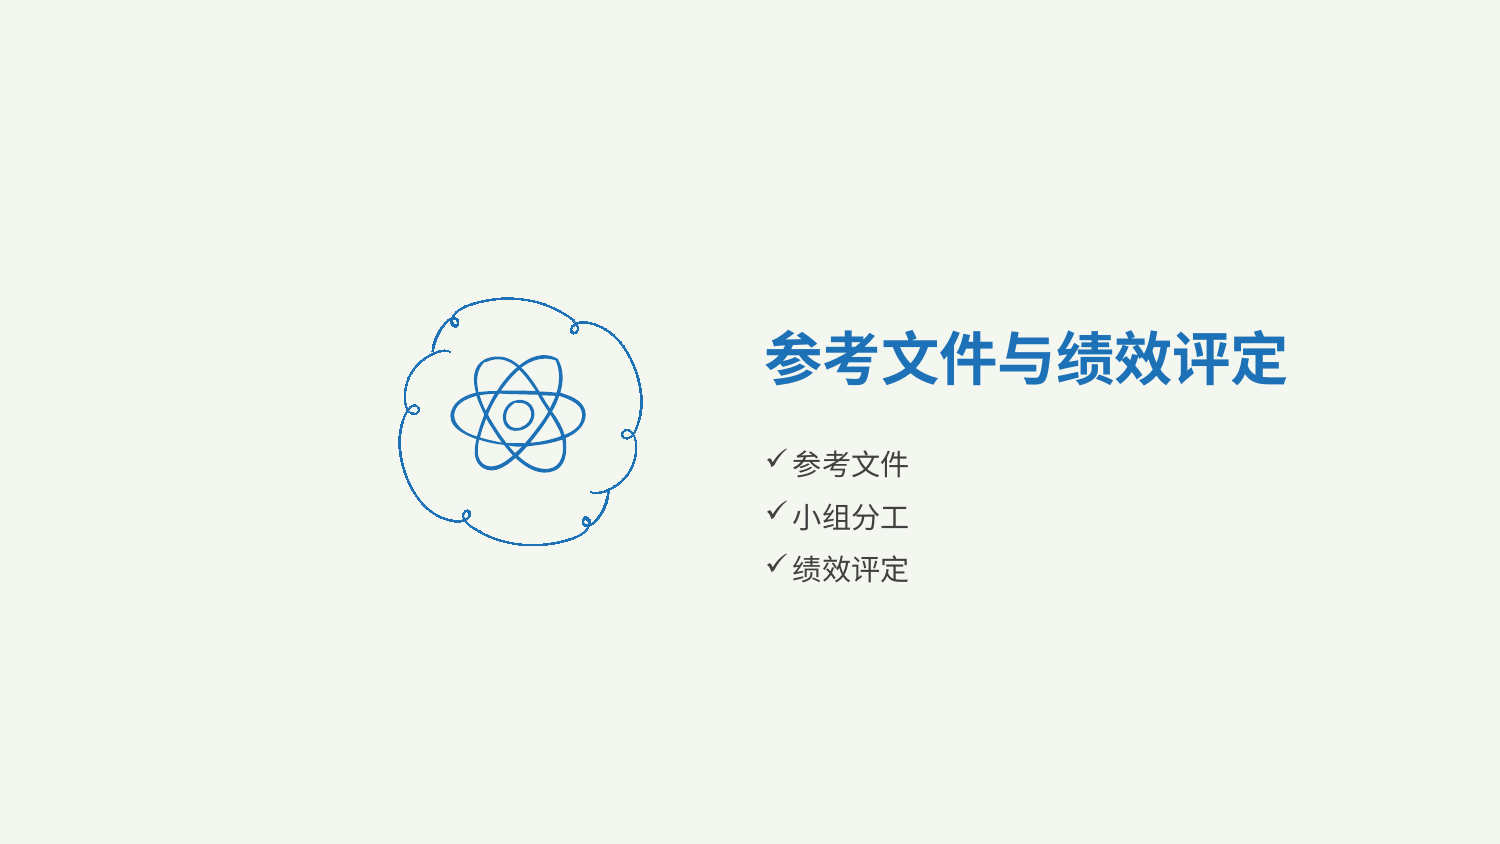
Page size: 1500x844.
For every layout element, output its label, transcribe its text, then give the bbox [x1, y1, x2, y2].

text_box 参考文件 小组分工 绩效评定 [750, 421, 925, 594]
text_box 参考文件与绩效评定 [750, 314, 1346, 399]
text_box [392, 296, 649, 547]
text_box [441, 351, 588, 477]
